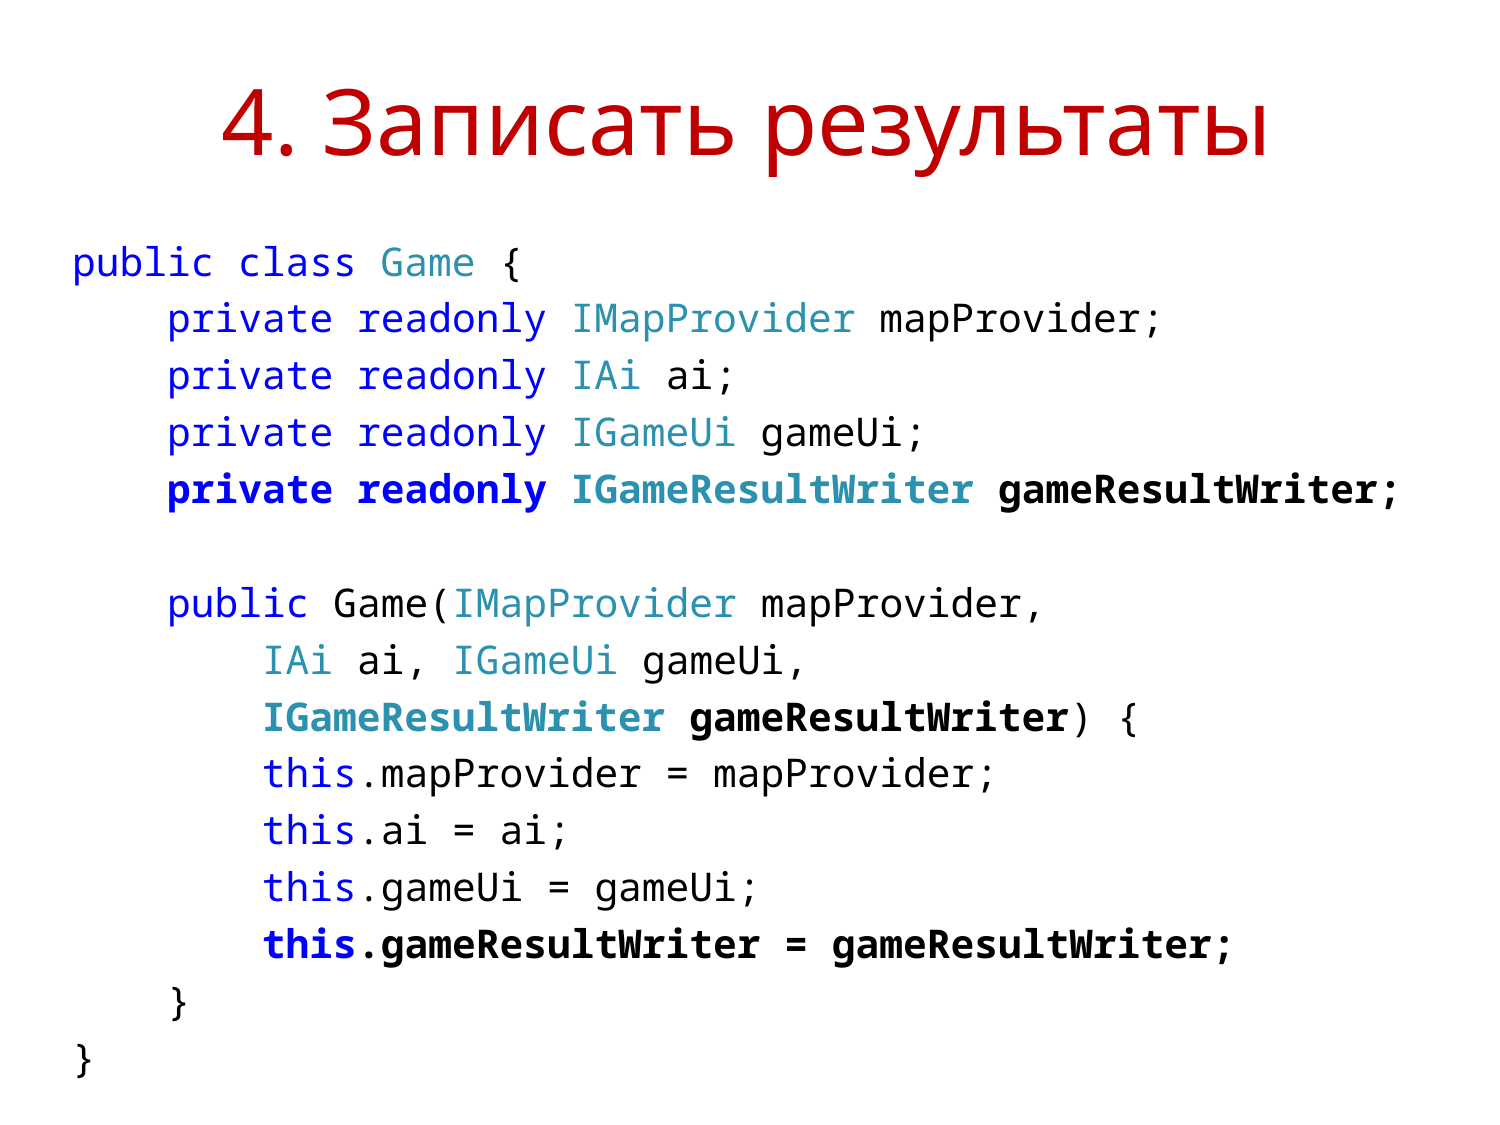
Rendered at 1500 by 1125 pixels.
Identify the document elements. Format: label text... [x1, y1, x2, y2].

list public class Game { private readonly IMapProvider mapProvider; private readonly IAi ai; private readonly IGameUi gameUi; private readonly IGameResultWriter gameResultWriter; public Game(IMapProvider mapProvider, IAi ai, IGameUi gameUi, IGameResultWriter gameResultWriter) { this.mapProvider = mapProvider; this.ai = ai; this.gameUi = gameUi; this.gameResultWriter = gameResultWriter; } } [56, 234, 1439, 1125]
title 4. Записать результаты [56, 17, 1439, 234]
